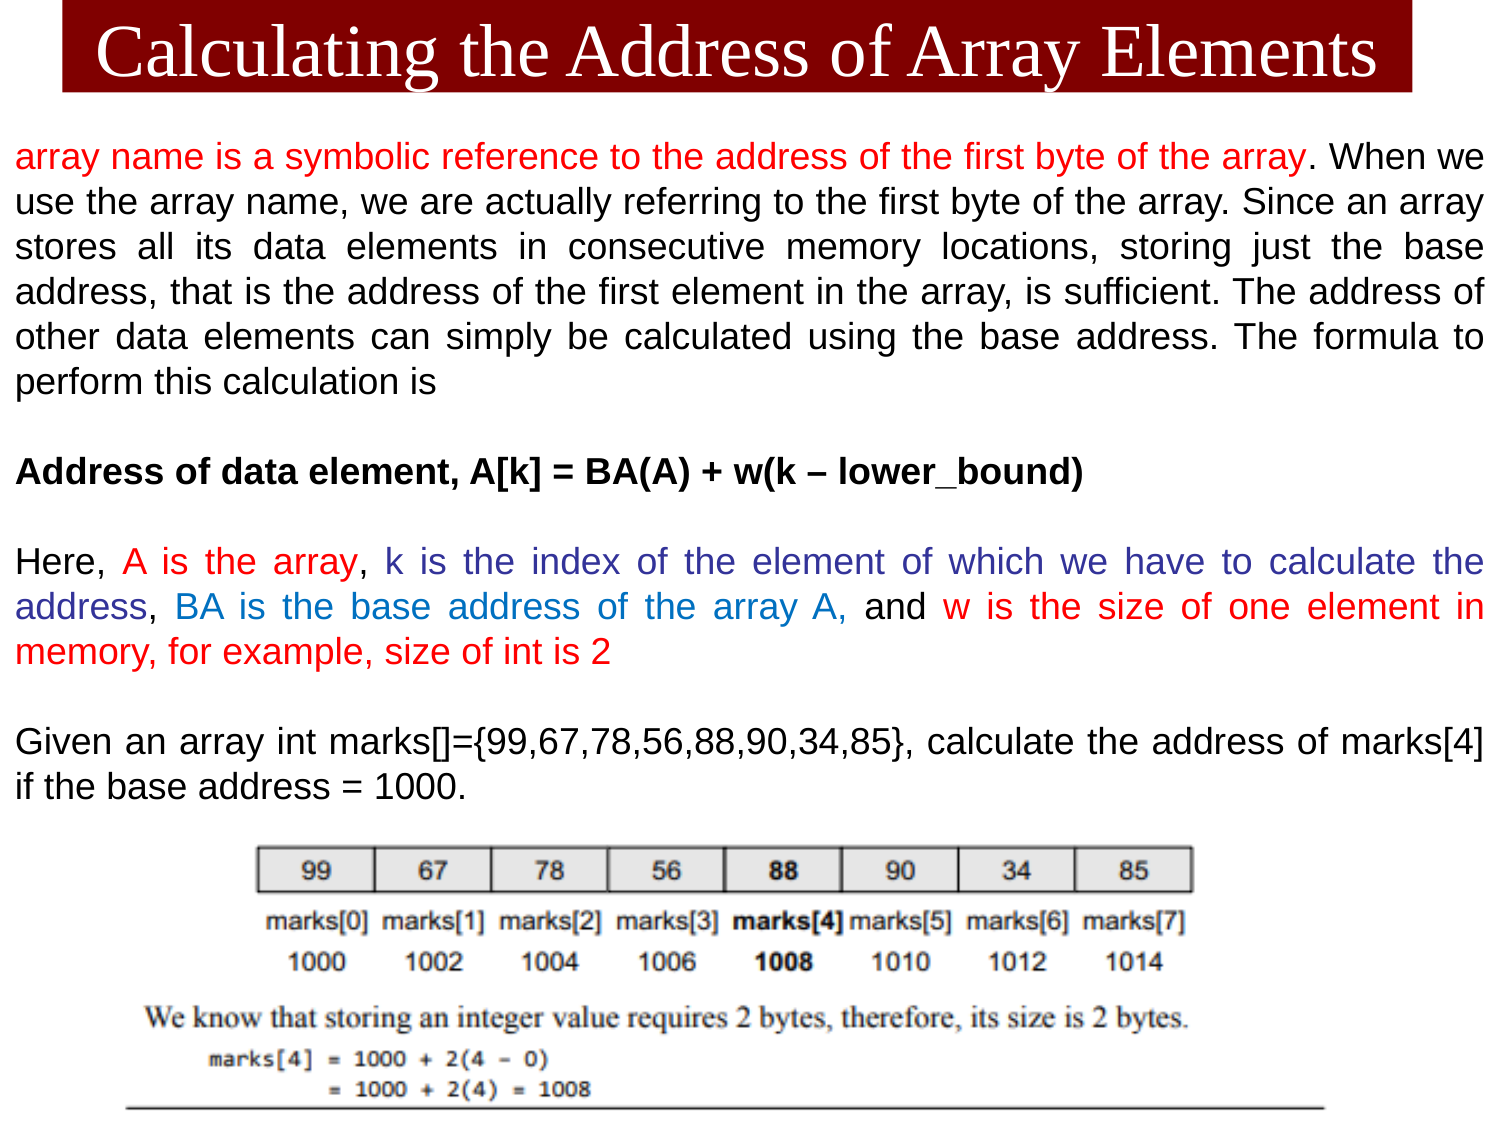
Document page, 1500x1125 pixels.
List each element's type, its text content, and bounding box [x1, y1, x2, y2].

text_box array name is a symbolic reference to the address of the first byte of the array. When we use the array name, we are actually referring to the first byte of the array. Since an array stores all its data elements in consecutive memory locations, storing just the base address, that is the address of the first element in the array, is sufficient. The address of other data elements can simply be calculated using the base address. The formula to perform this calculation is Address of data element, A[k] = BA(A) + w(k – lower_bound) Here, A is the array, k is the index of the element of which we have to calculate the address, BA is the base address of the array A, and w is the size of one element in memory, for example, size of int is 2 Given an array int marks[]={99,67,78,56,88,90,34,85}, calculate the address of marks[4] if the base address = 1000. [0, 124, 1500, 995]
title Calculating the Address of Array Elements [62, 0, 1413, 93]
picture [112, 812, 1401, 1125]
